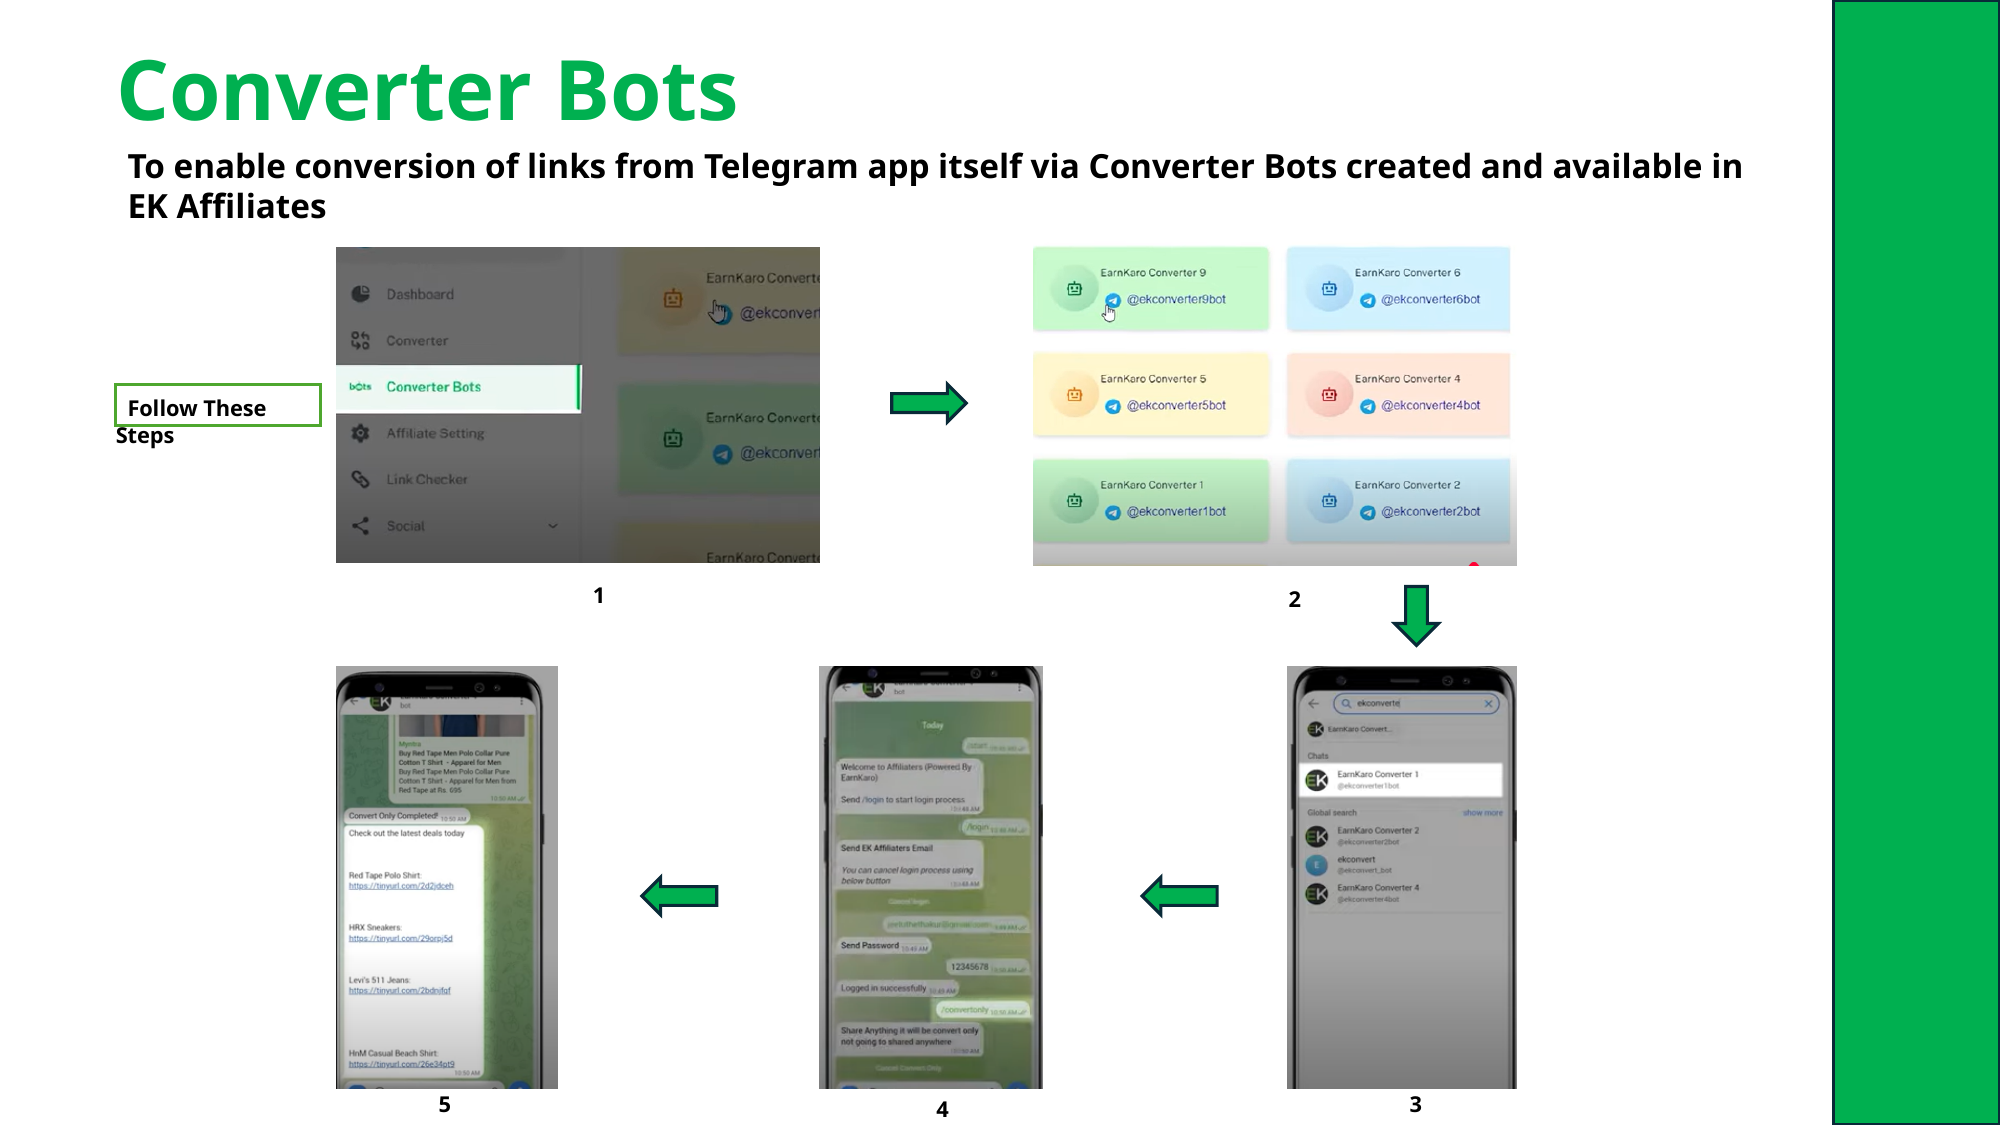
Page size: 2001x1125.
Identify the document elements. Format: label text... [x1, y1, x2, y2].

text_box Follow These Steps [101, 387, 336, 455]
picture [336, 665, 558, 1089]
text_box 2 [1273, 578, 1318, 620]
text_box To enable conversion of links from Telegram app itself via Converter Bots created and available in EK Affiliates [112, 137, 1794, 233]
picture [1286, 665, 1517, 1089]
picture [336, 247, 820, 563]
picture [1033, 236, 1517, 566]
text_box [1139, 873, 1219, 919]
text_box [114, 383, 322, 427]
text_box 4 [921, 1089, 966, 1125]
text_box [639, 873, 719, 919]
text_box 1 [578, 574, 622, 616]
text_box [1390, 584, 1443, 648]
text_box [1832, 0, 2000, 1125]
picture [818, 665, 1044, 1089]
text_box 5 [423, 1089, 468, 1125]
text_box 3 [1394, 1089, 1439, 1125]
text_box [890, 380, 969, 426]
text_box Converter Bots [101, 34, 760, 154]
